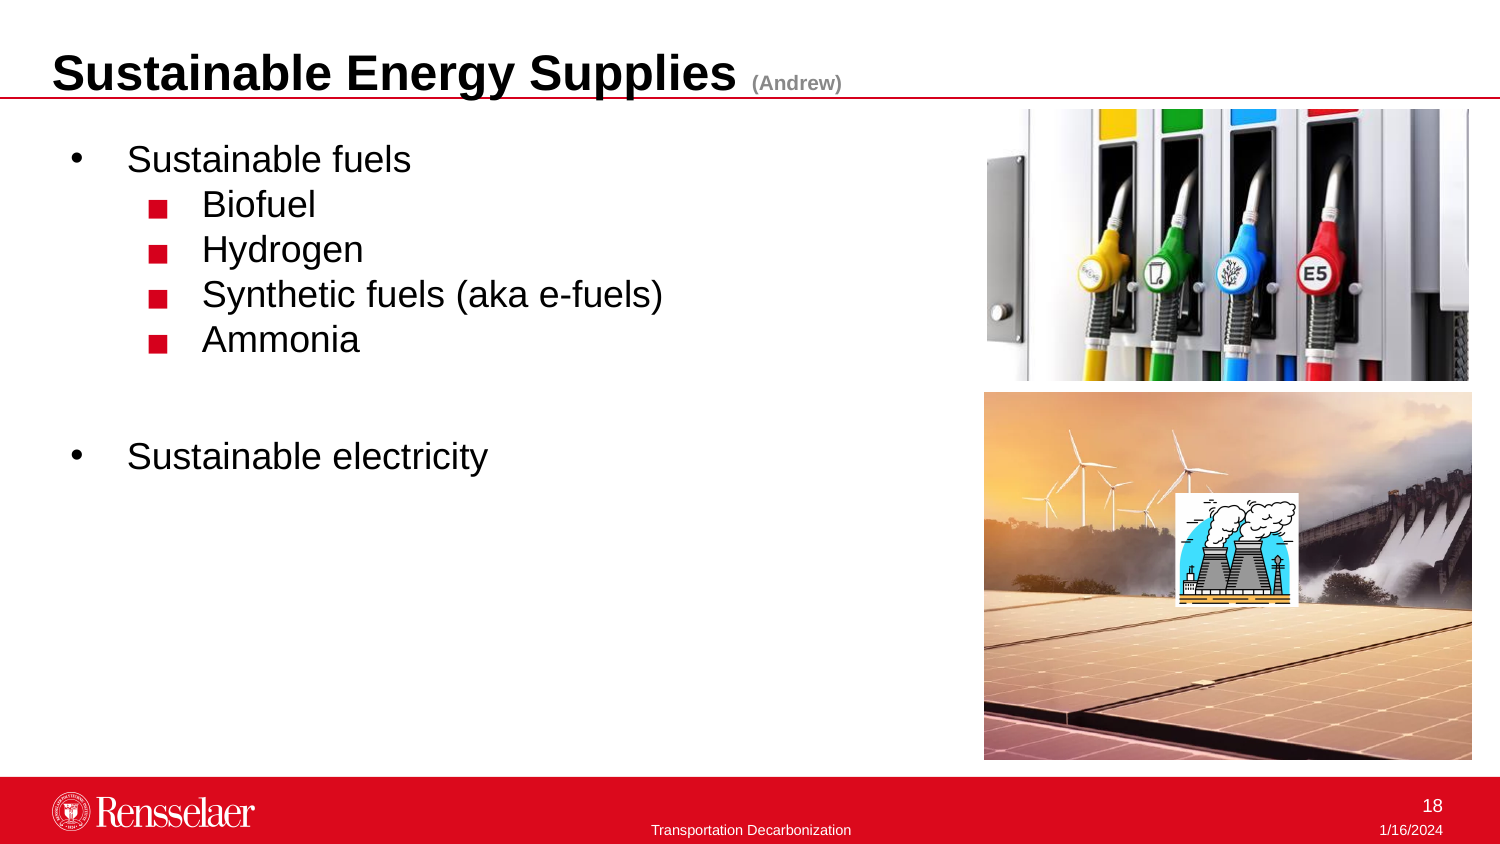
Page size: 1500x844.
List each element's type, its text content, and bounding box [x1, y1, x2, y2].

picture [984, 391, 1473, 761]
list Sustainable Energy Supplies (Andrew) [36, 33, 1403, 98]
picture [987, 109, 1469, 381]
picture [52, 792, 255, 831]
list Sustainable fuels Biofuel Hydrogen Synthetic fuels (aka e-fuels) Ammonia Sustainable electricity [36, 127, 982, 353]
